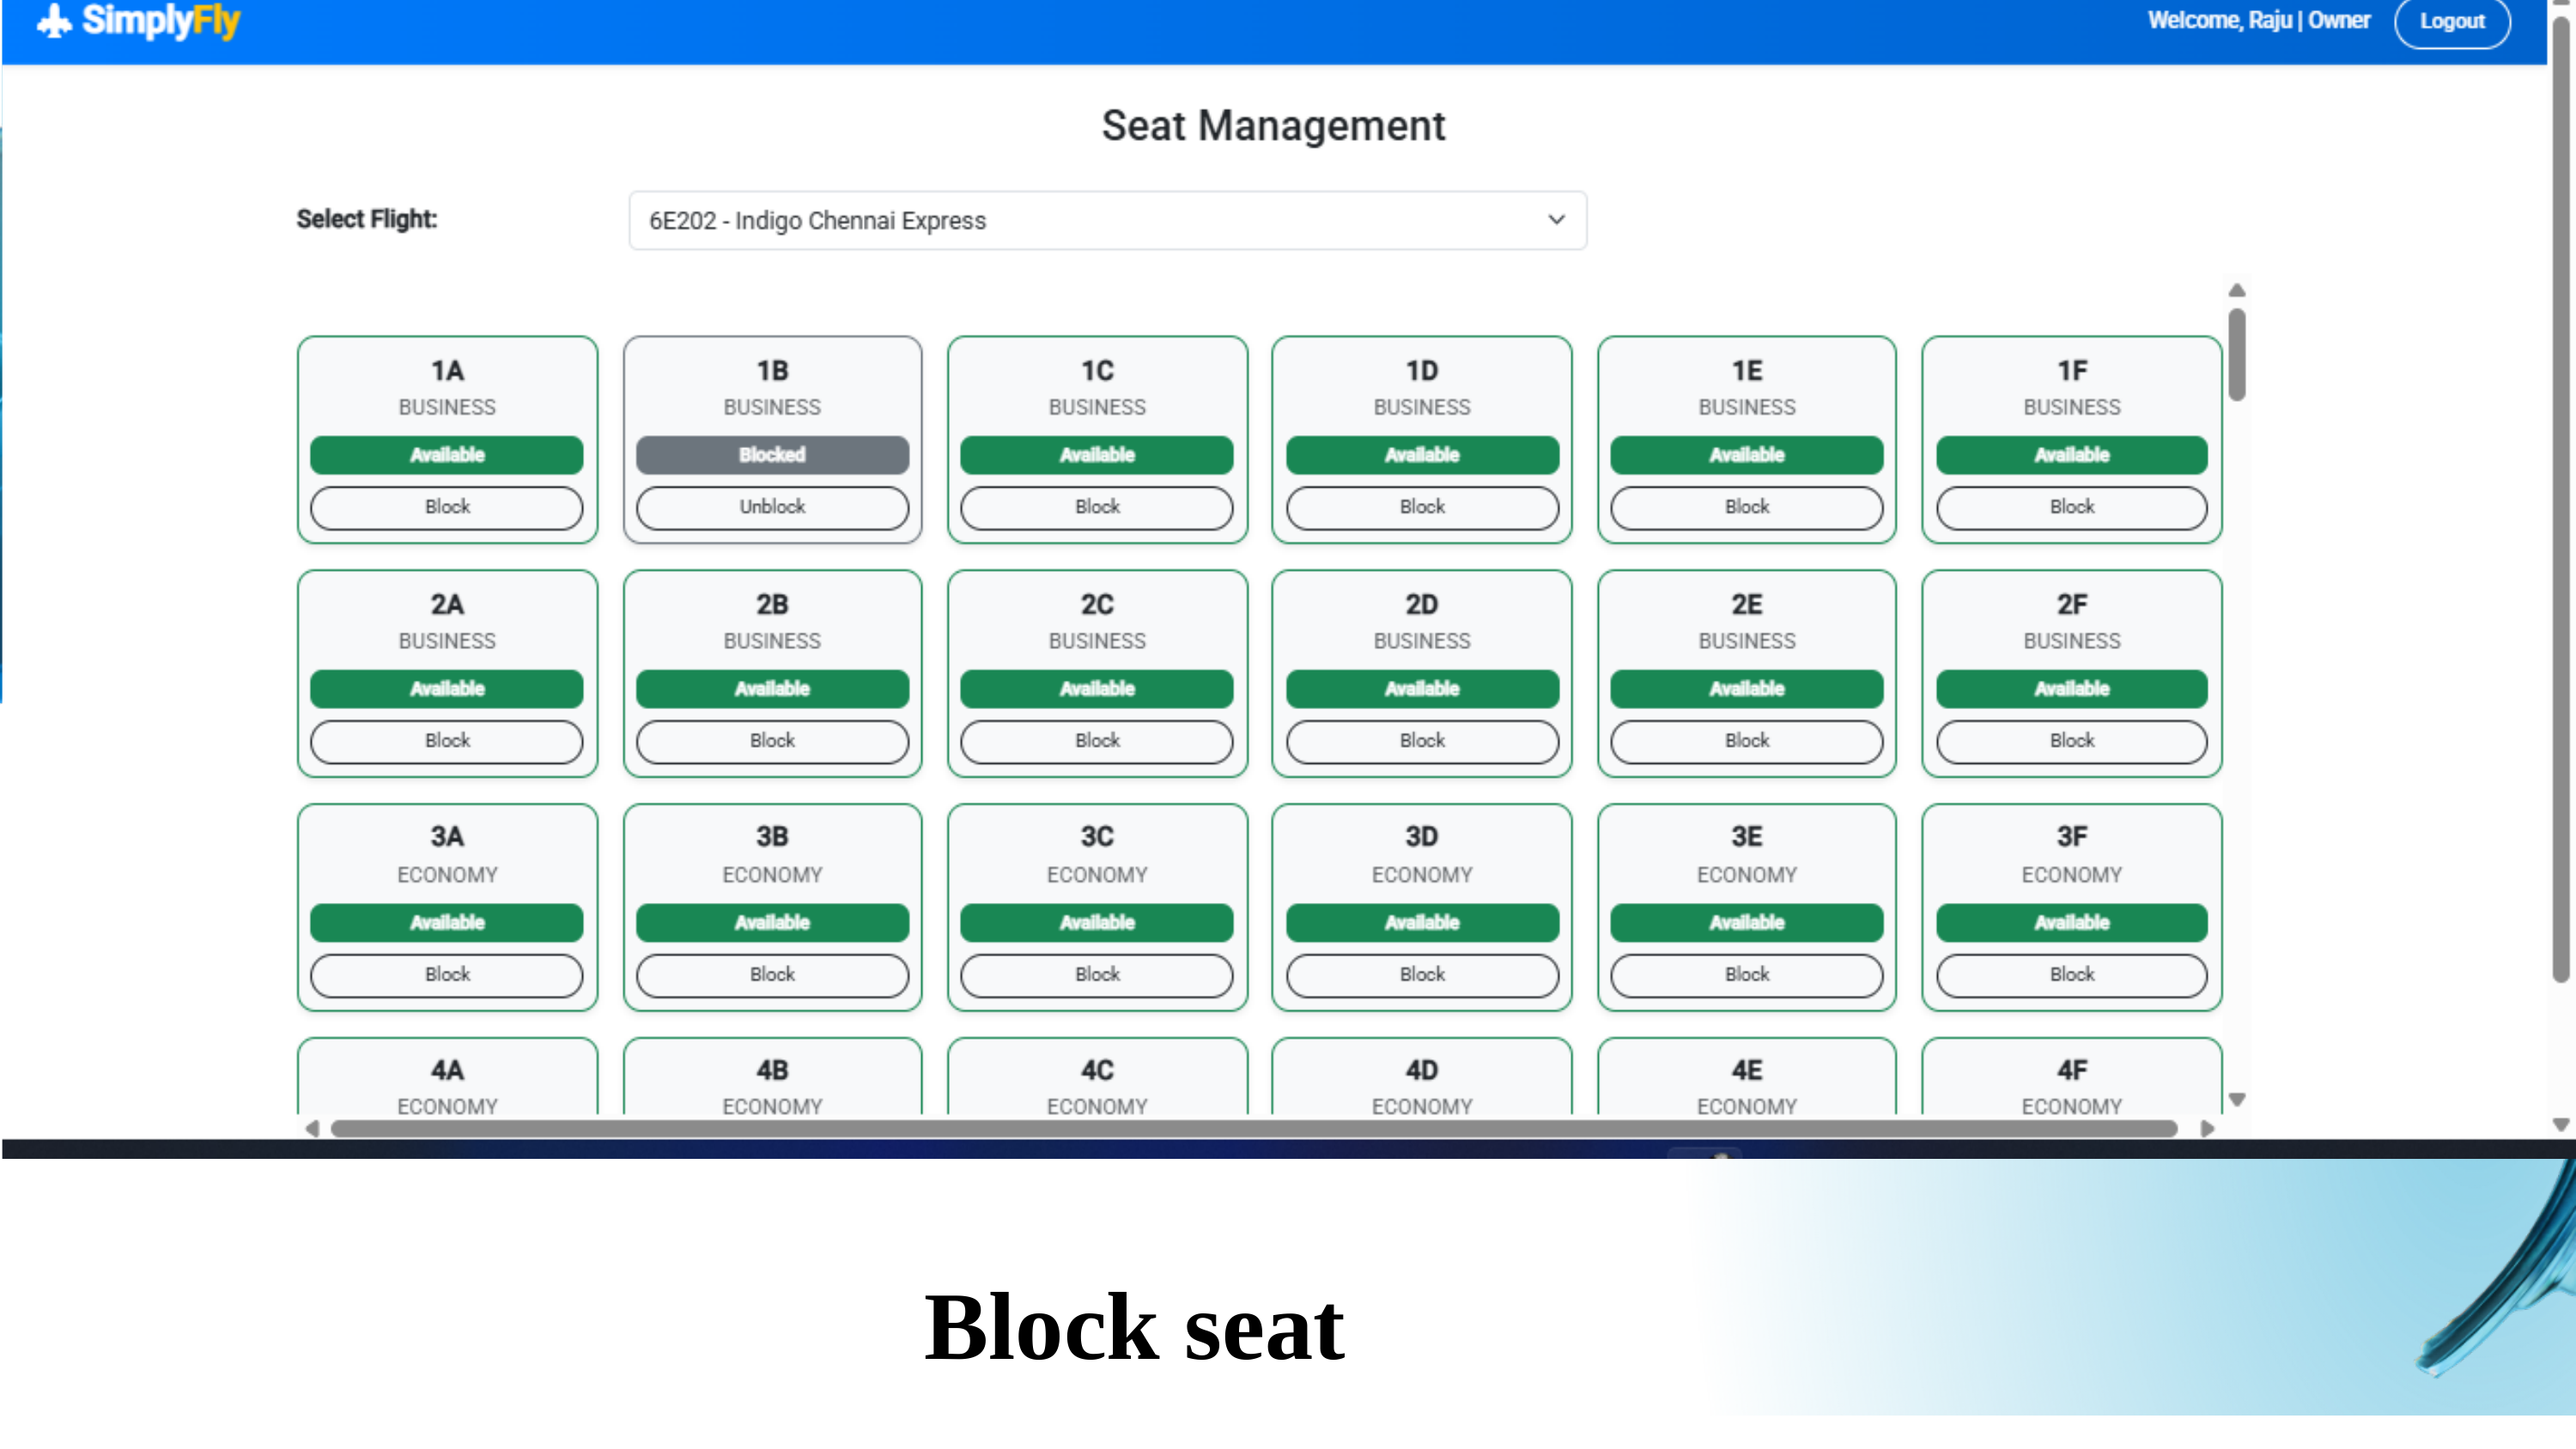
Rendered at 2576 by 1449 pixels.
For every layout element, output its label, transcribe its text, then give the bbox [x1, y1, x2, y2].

picture [0, 0, 2576, 1448]
text_box Block seat [911, 1257, 1133, 1385]
